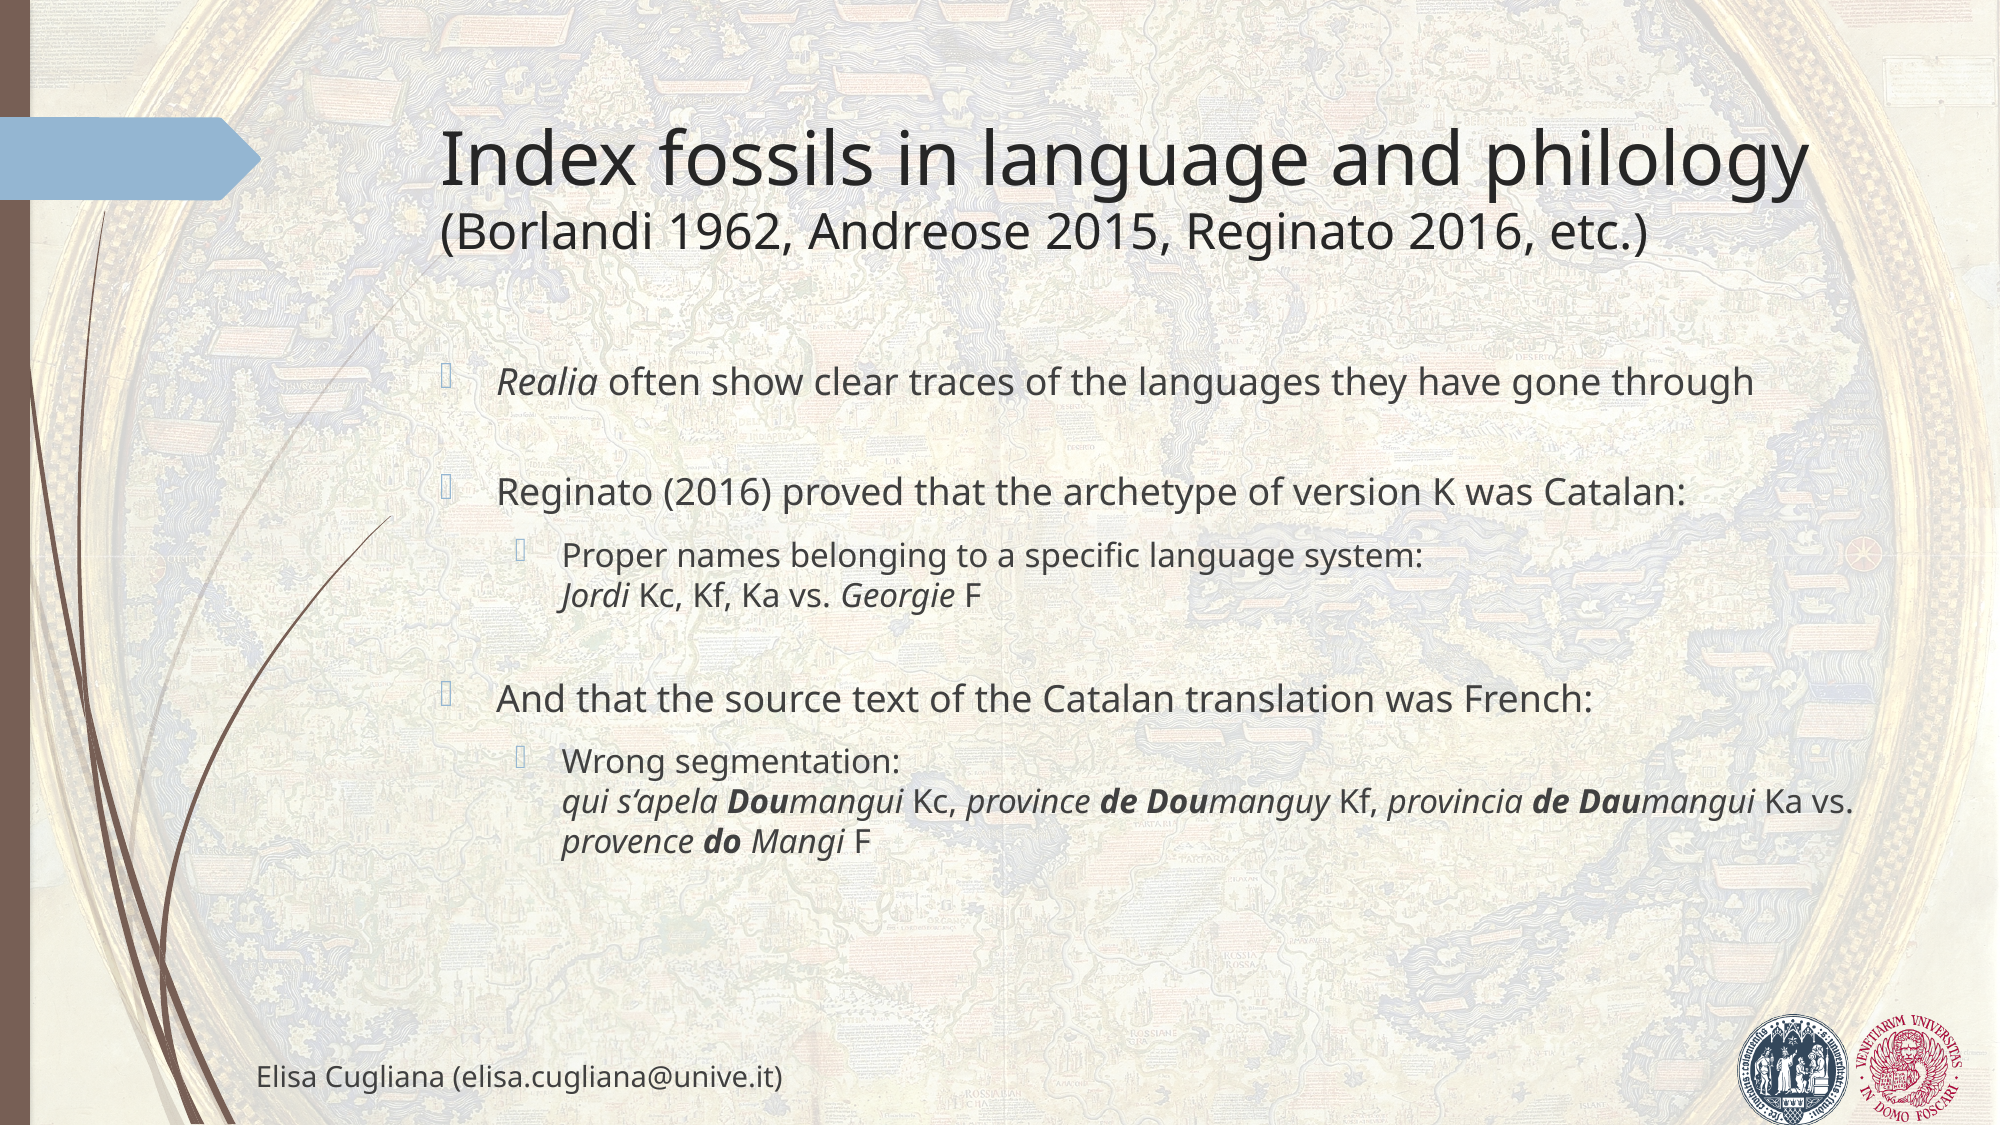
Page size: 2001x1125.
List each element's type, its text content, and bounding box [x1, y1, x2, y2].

picture [1734, 1014, 1849, 1125]
picture [1855, 1015, 1966, 1125]
title Index fossils in language and philology (Borlandi 1962, Andreose 2015, Reginato 2016, etc.) [425, 102, 1888, 313]
list Realia often show clear traces of the languages they have gone through Reginato (2016) proved that the archetype of version K was Catalan: Proper names belonging to a specific language system: Jordi Kc, Kf, Ka vs. Georgie F And that the source text of the Catalan translation was French: Wrong segmentation: qui s‘apela Doumangui Kc, province de Doumanguy Kf, provincia de Daumangui Ka vs. provence do Mangi F [424, 350, 1954, 970]
